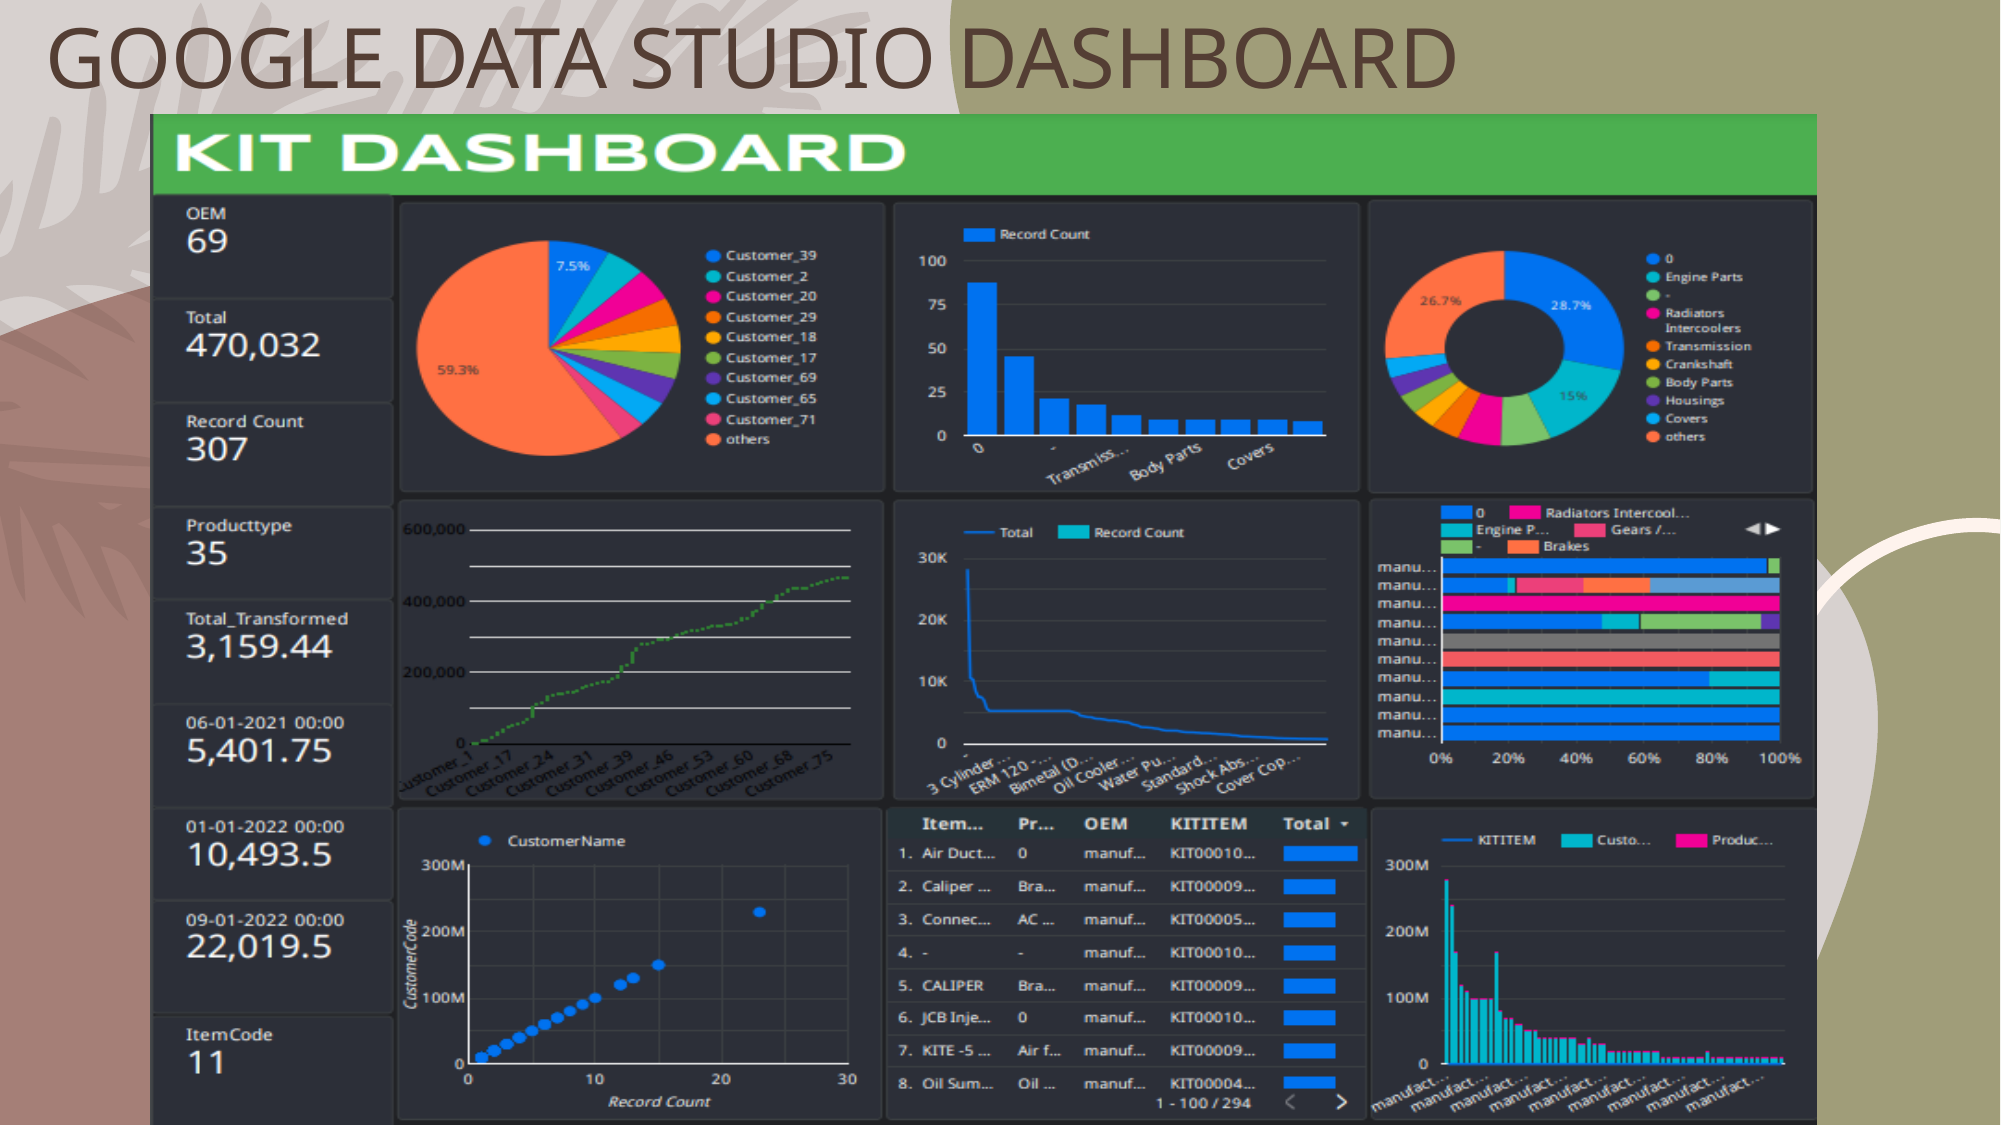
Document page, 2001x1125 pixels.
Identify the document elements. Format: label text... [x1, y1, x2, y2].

text_box GOOGLE DATA STUDIO DASHBOARD [30, 0, 1582, 114]
picture [150, 114, 1817, 1125]
